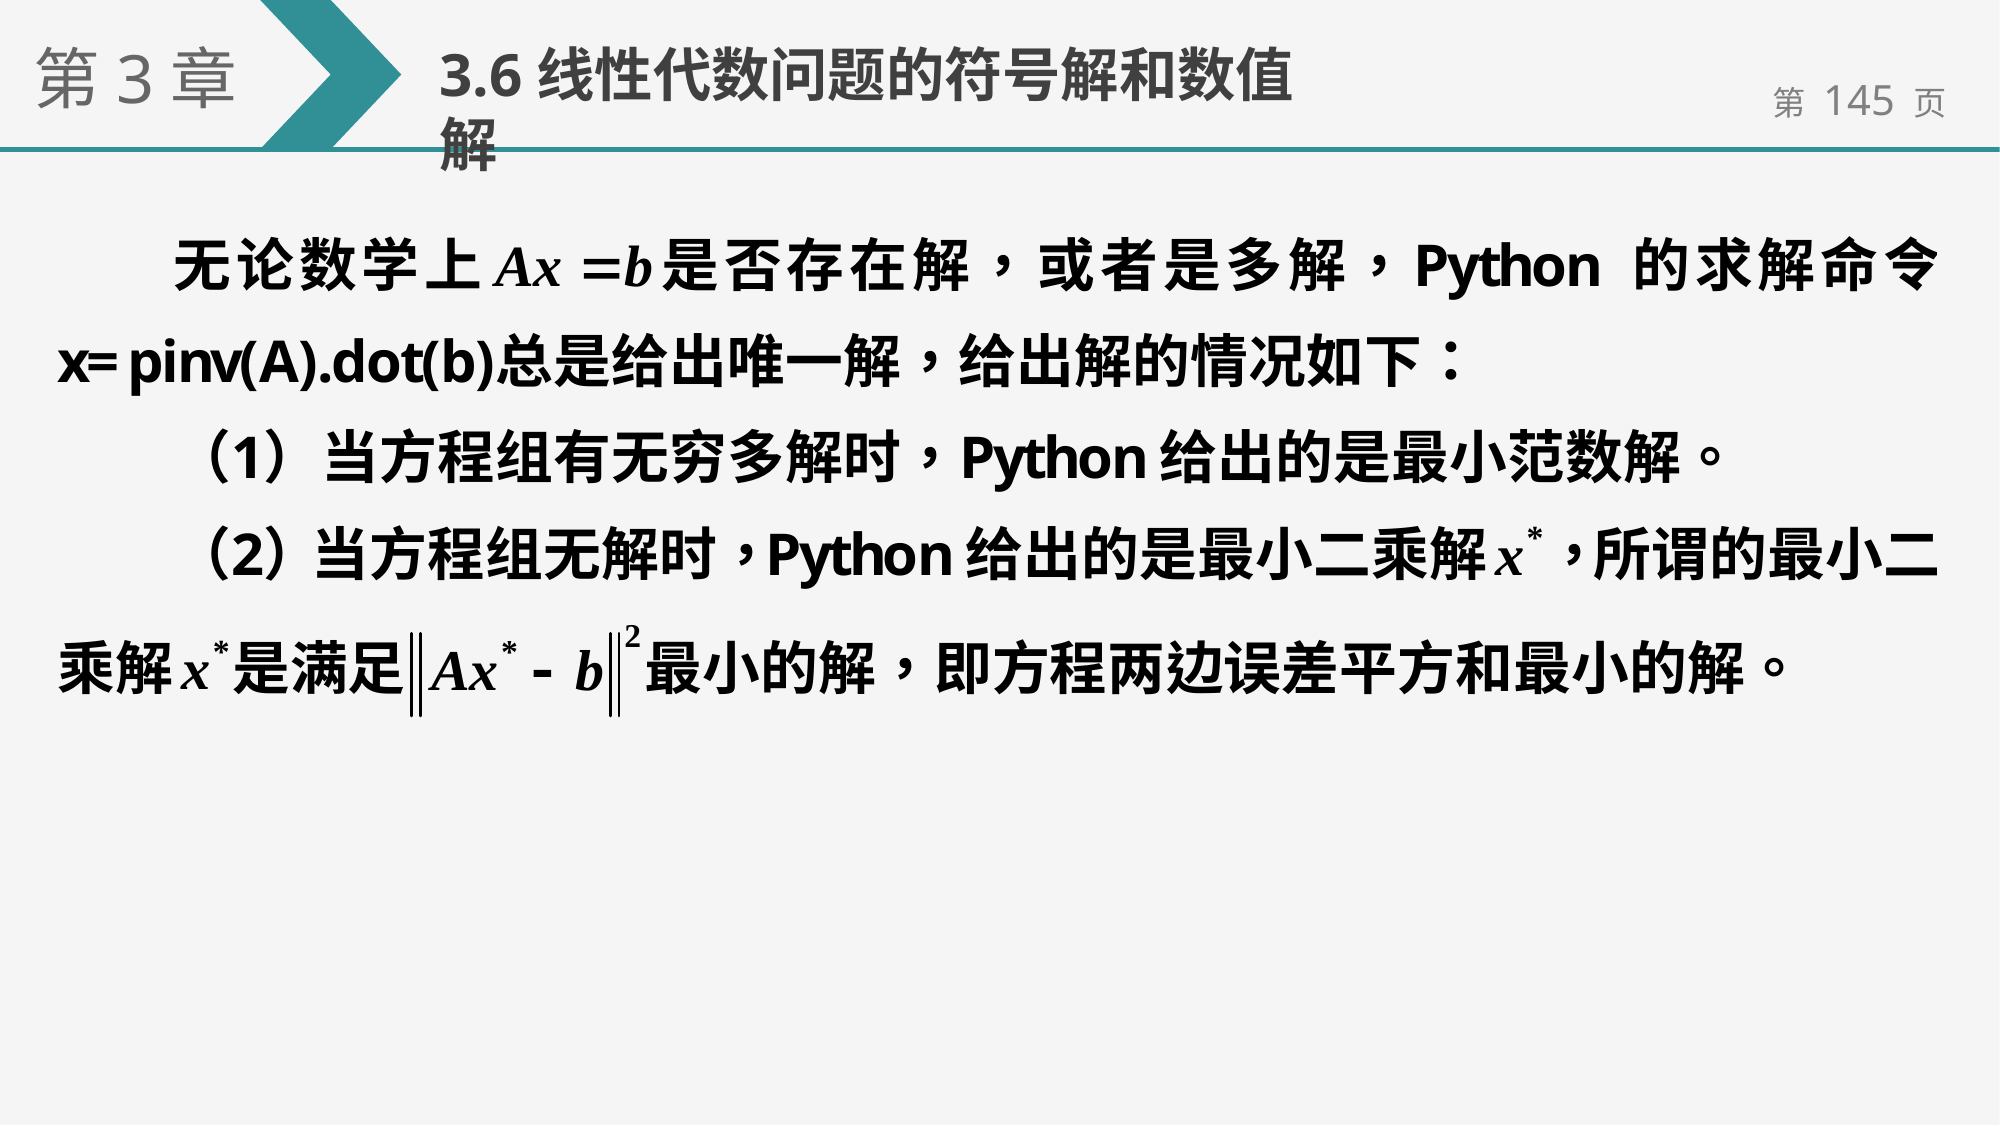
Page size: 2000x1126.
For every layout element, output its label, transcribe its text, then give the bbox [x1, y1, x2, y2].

text_box 3.6线性代数问题的符号解和数值解 [424, 161, 1366, 186]
text_box 第3章 [19, 29, 253, 125]
text_box [258, 0, 403, 148]
text_box 3.6线性代数问题的符号解和数值解 [424, 31, 1366, 148]
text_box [57, 217, 1937, 861]
